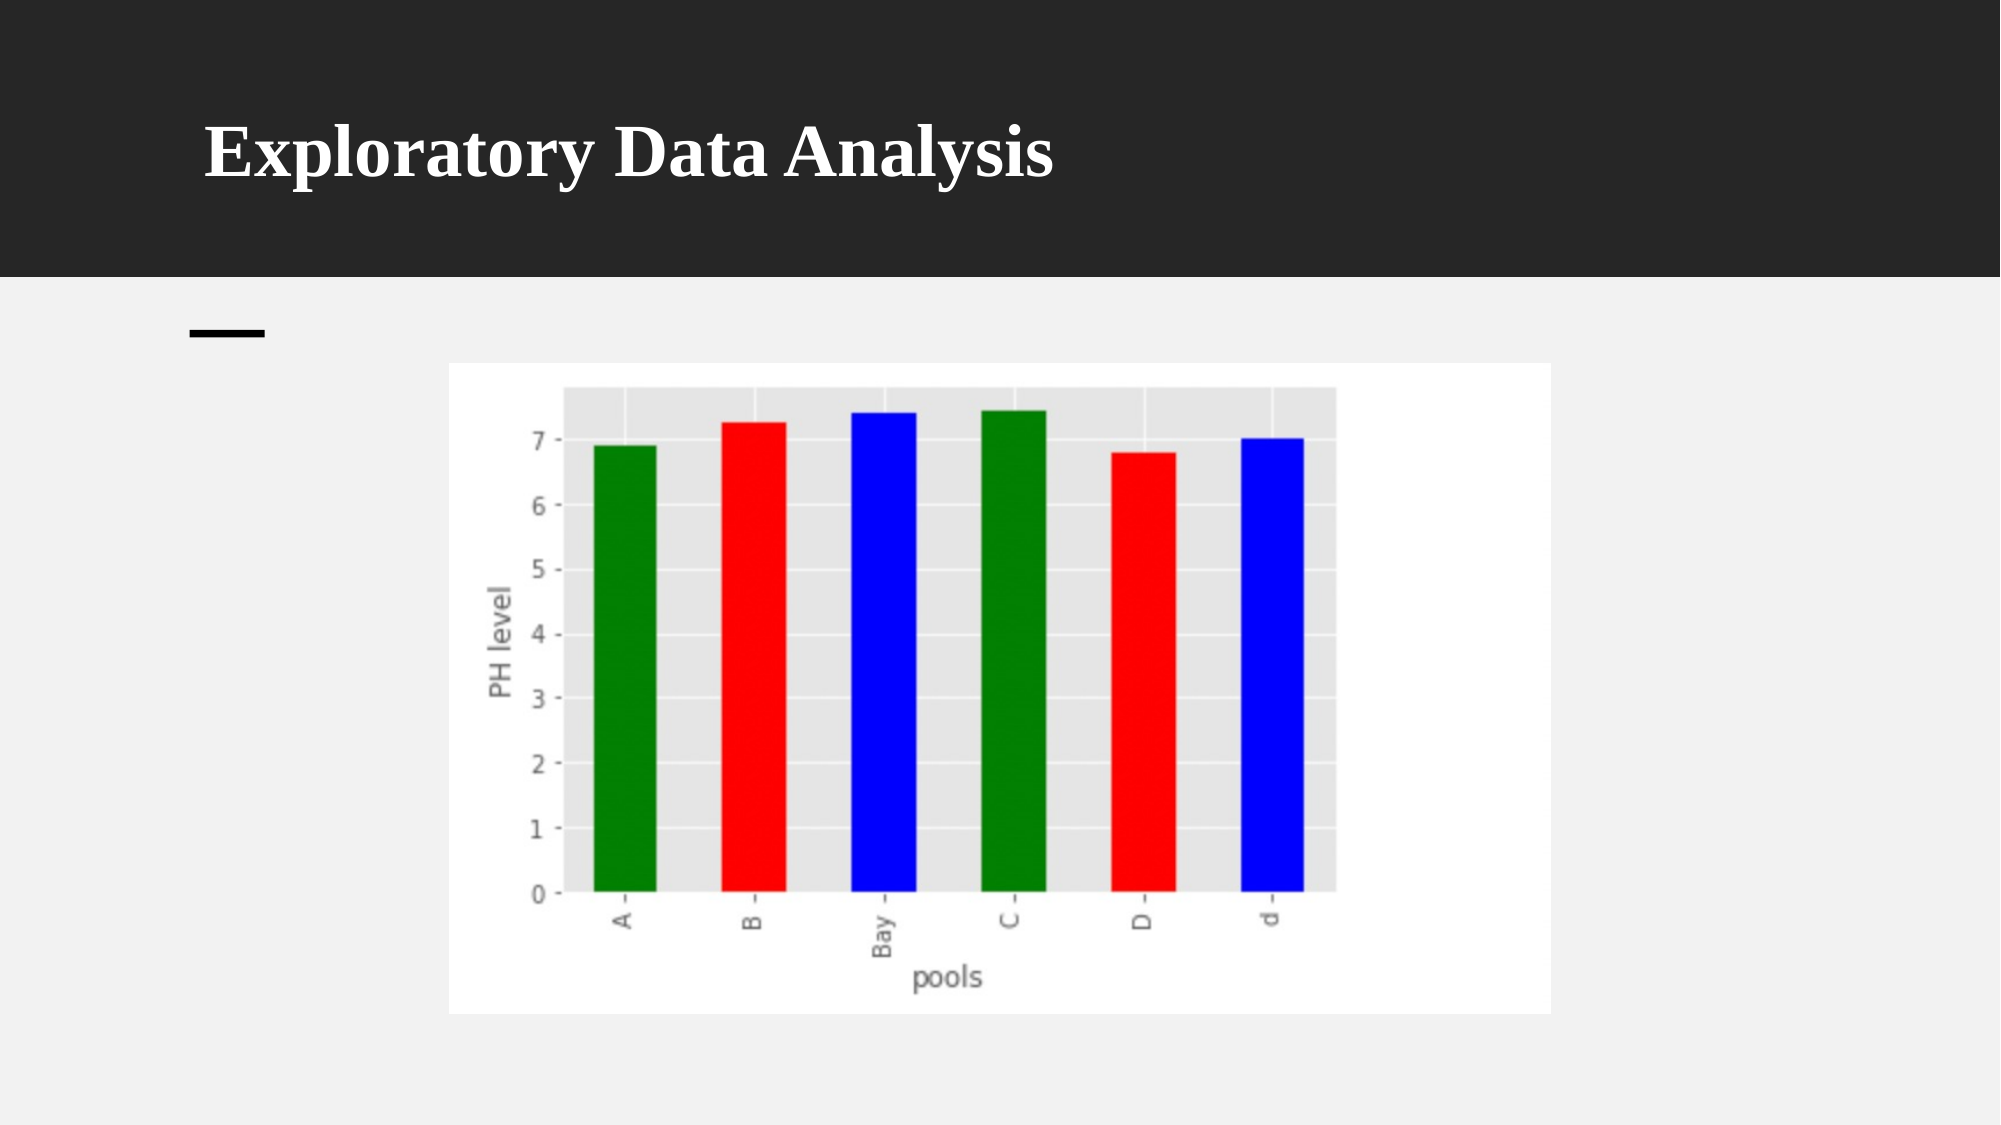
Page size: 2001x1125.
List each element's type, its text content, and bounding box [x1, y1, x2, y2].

text_box [0, 0, 2000, 276]
text_box [189, 329, 266, 338]
title Exploratory Data Analysis [189, 104, 1812, 253]
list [449, 363, 1551, 1014]
text_box [0, 276, 2000, 1125]
